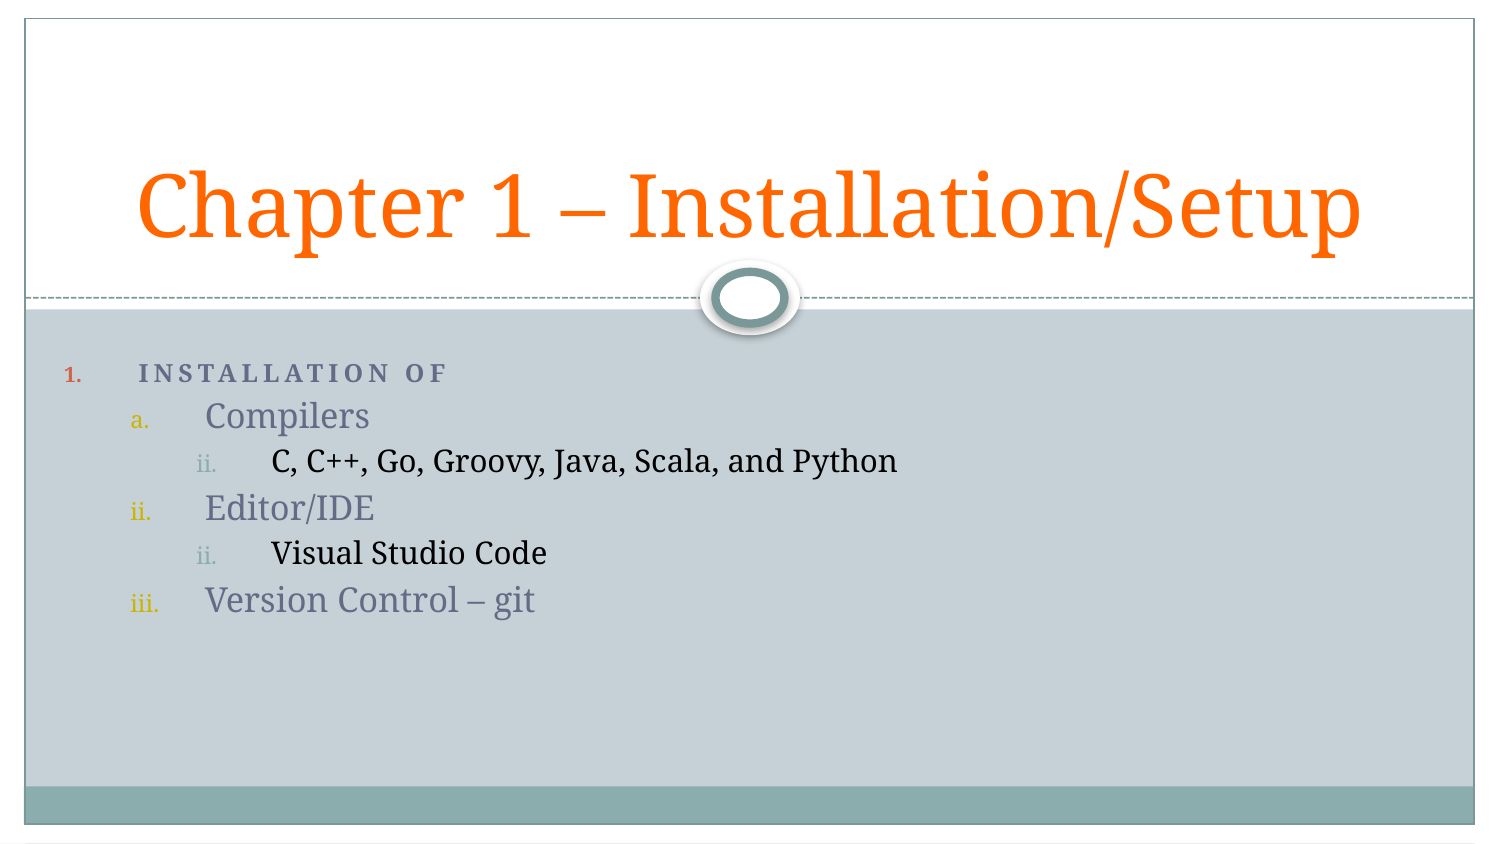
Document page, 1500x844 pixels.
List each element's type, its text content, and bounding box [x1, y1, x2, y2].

title Chapter 1 – Installation/Setup [112, 46, 1388, 263]
text_box Installation of Compilers C, C++, Go, Groovy, Java, Scala, and Python Editor/IDE Visual Studio Code Version Control – git [49, 350, 1445, 629]
